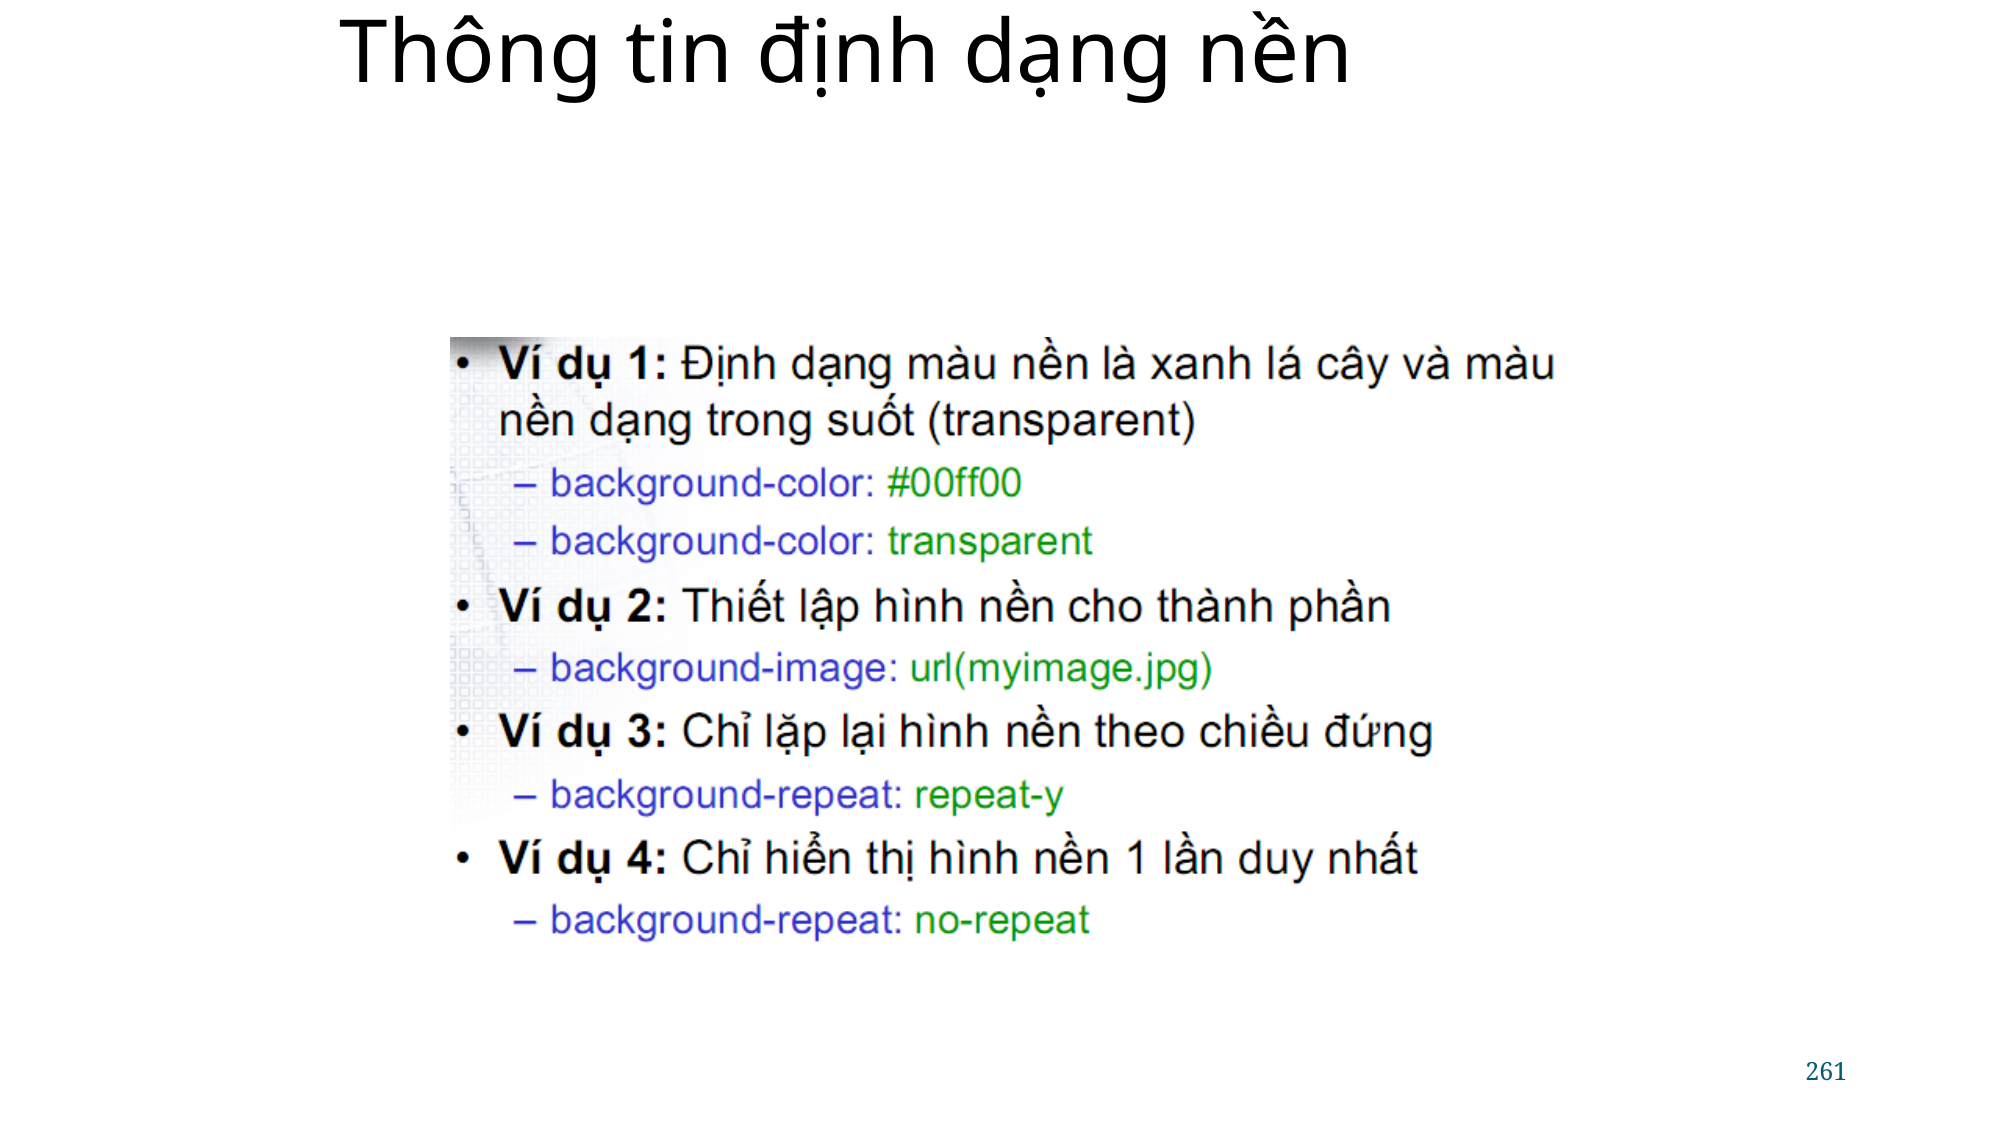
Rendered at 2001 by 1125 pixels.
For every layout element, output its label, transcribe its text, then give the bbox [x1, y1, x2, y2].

picture [449, 337, 1560, 946]
slide_number 261 [1412, 1042, 1863, 1103]
title Thông tin định dạng nền [324, 0, 1713, 110]
